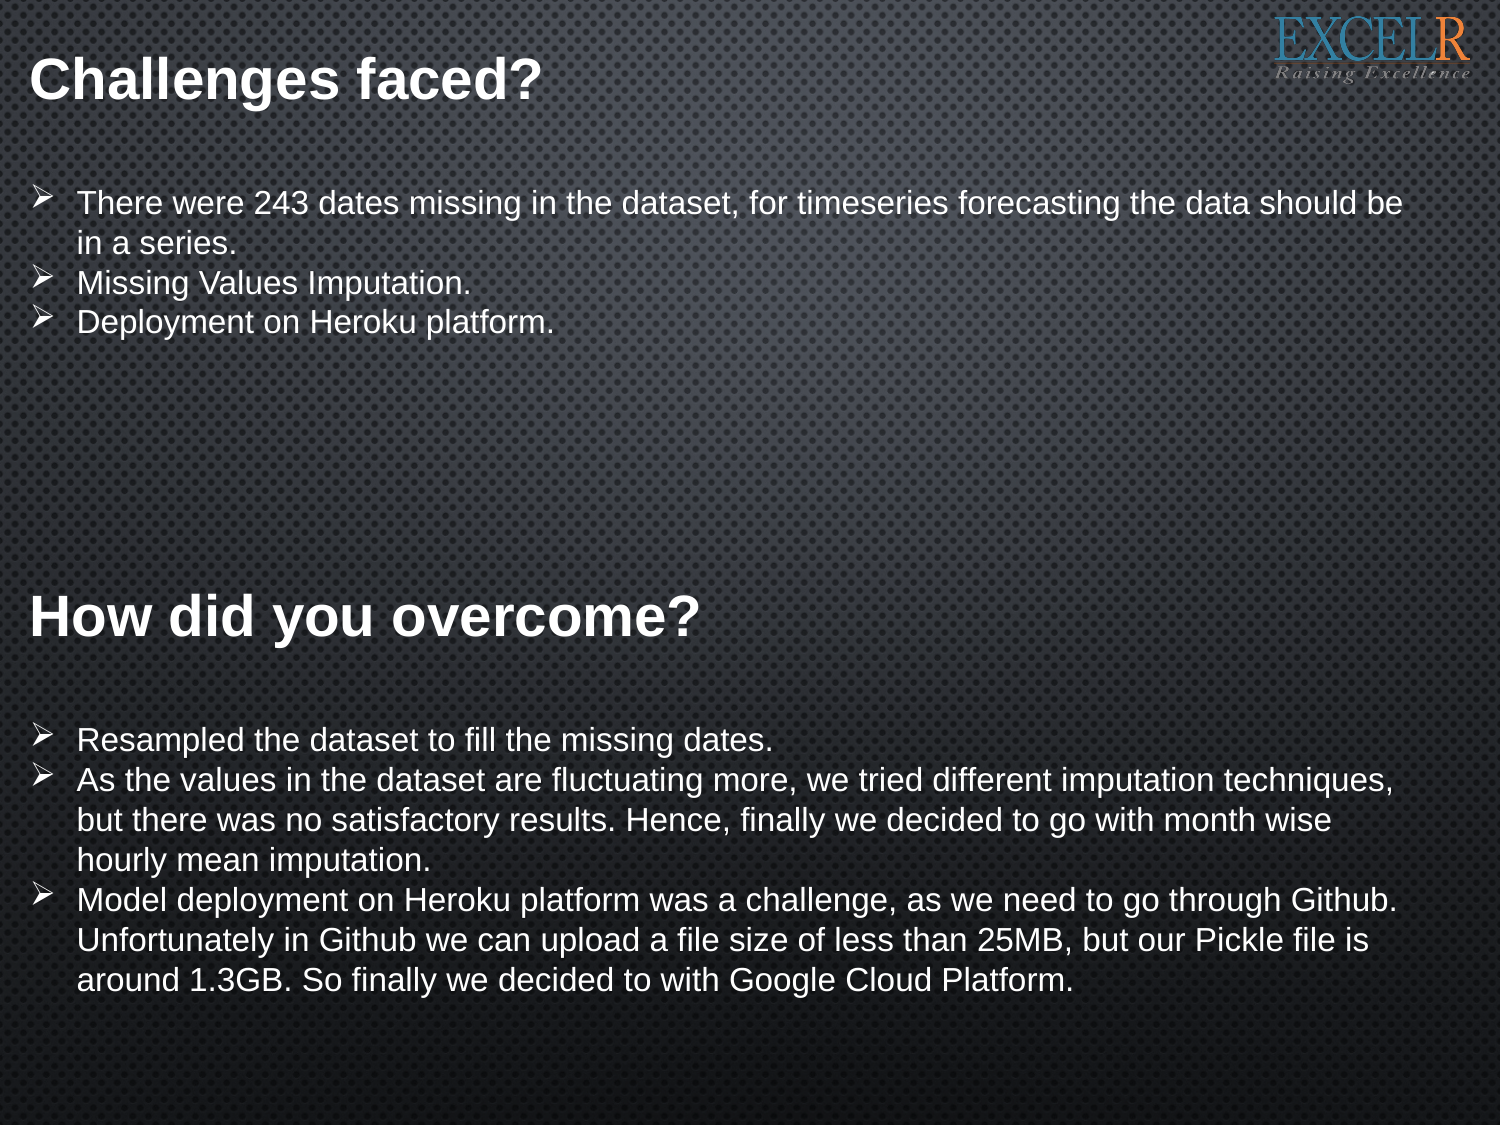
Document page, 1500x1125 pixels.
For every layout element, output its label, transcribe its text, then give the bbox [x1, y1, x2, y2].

text_box Challenges faced? There were 243 dates missing in the dataset, for timeseries forecasting the data should be in a series. Missing Values Imputation. Deployment on Heroku platform. [14, 33, 1442, 555]
picture [1274, 16, 1470, 85]
text_box How did you overcome? Resampled the dataset to fill the missing dates. As the values in the dataset are fluctuating more, we tried different imputation techniques, but there was no satisfactory results. Hence, finally we decided to go with month wise hourly mean imputation. Model deployment on Heroku platform was a challenge, as we need to go through Github. Unfortunately in Github we can upload a file size of less than 25MB, but our Pickle file is around 1.3GB. So finally we decided to with Google Cloud Platform. [14, 570, 1442, 1092]
